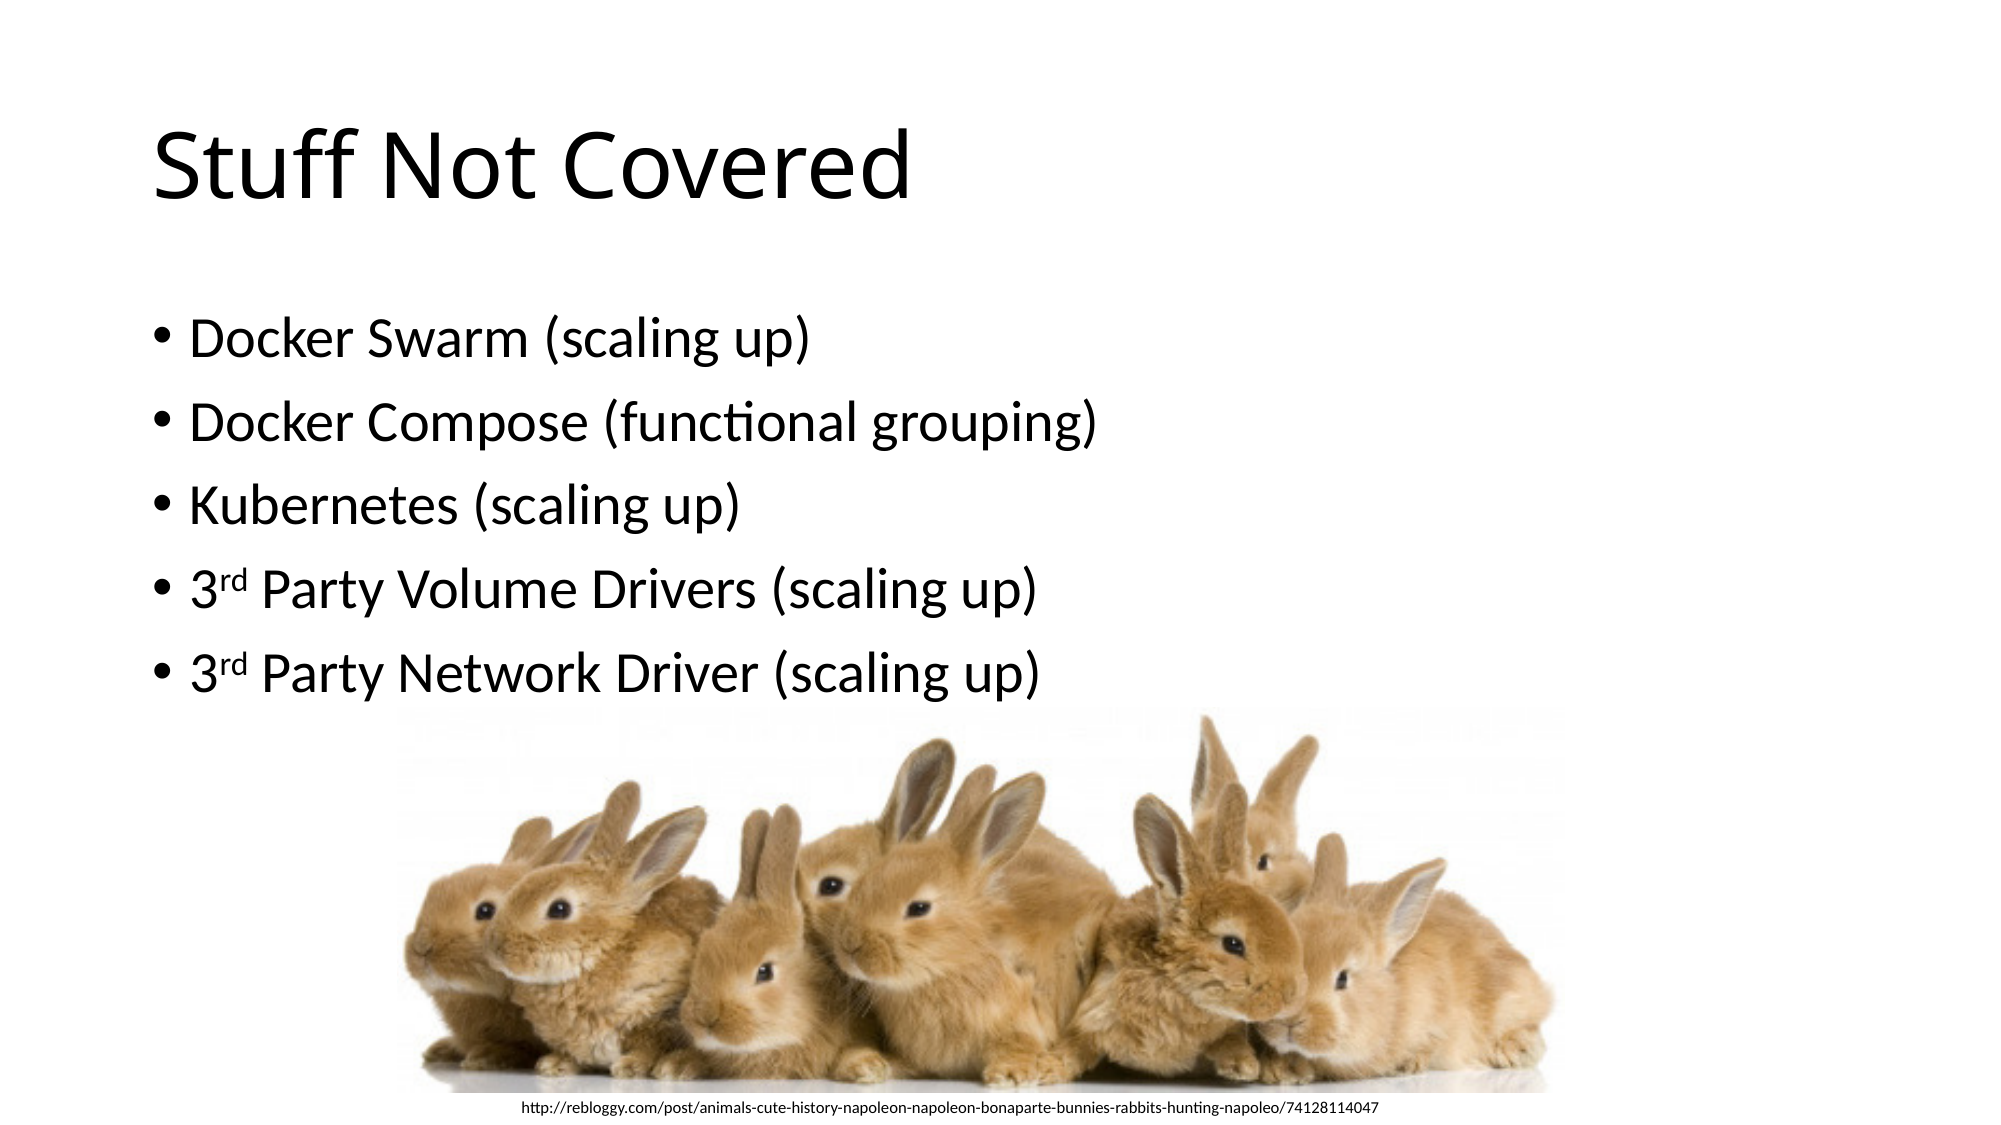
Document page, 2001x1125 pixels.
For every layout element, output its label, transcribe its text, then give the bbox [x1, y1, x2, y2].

text_box http://rebloggy.com/post/animals-cute-history-napoleon-napoleon-bonaparte-bunnies-rabbits-hunting-napoleo/74128114047 [506, 1094, 1421, 1125]
list Docker Swarm (scaling up) Docker Compose (functional grouping) Kubernetes (scaling up) 3rd Party Volume Drivers (scaling up) 3rd Party Network Driver (scaling up) [137, 299, 1863, 1014]
title Stuff Not Covered [137, 59, 1863, 278]
picture [396, 707, 1565, 1094]
